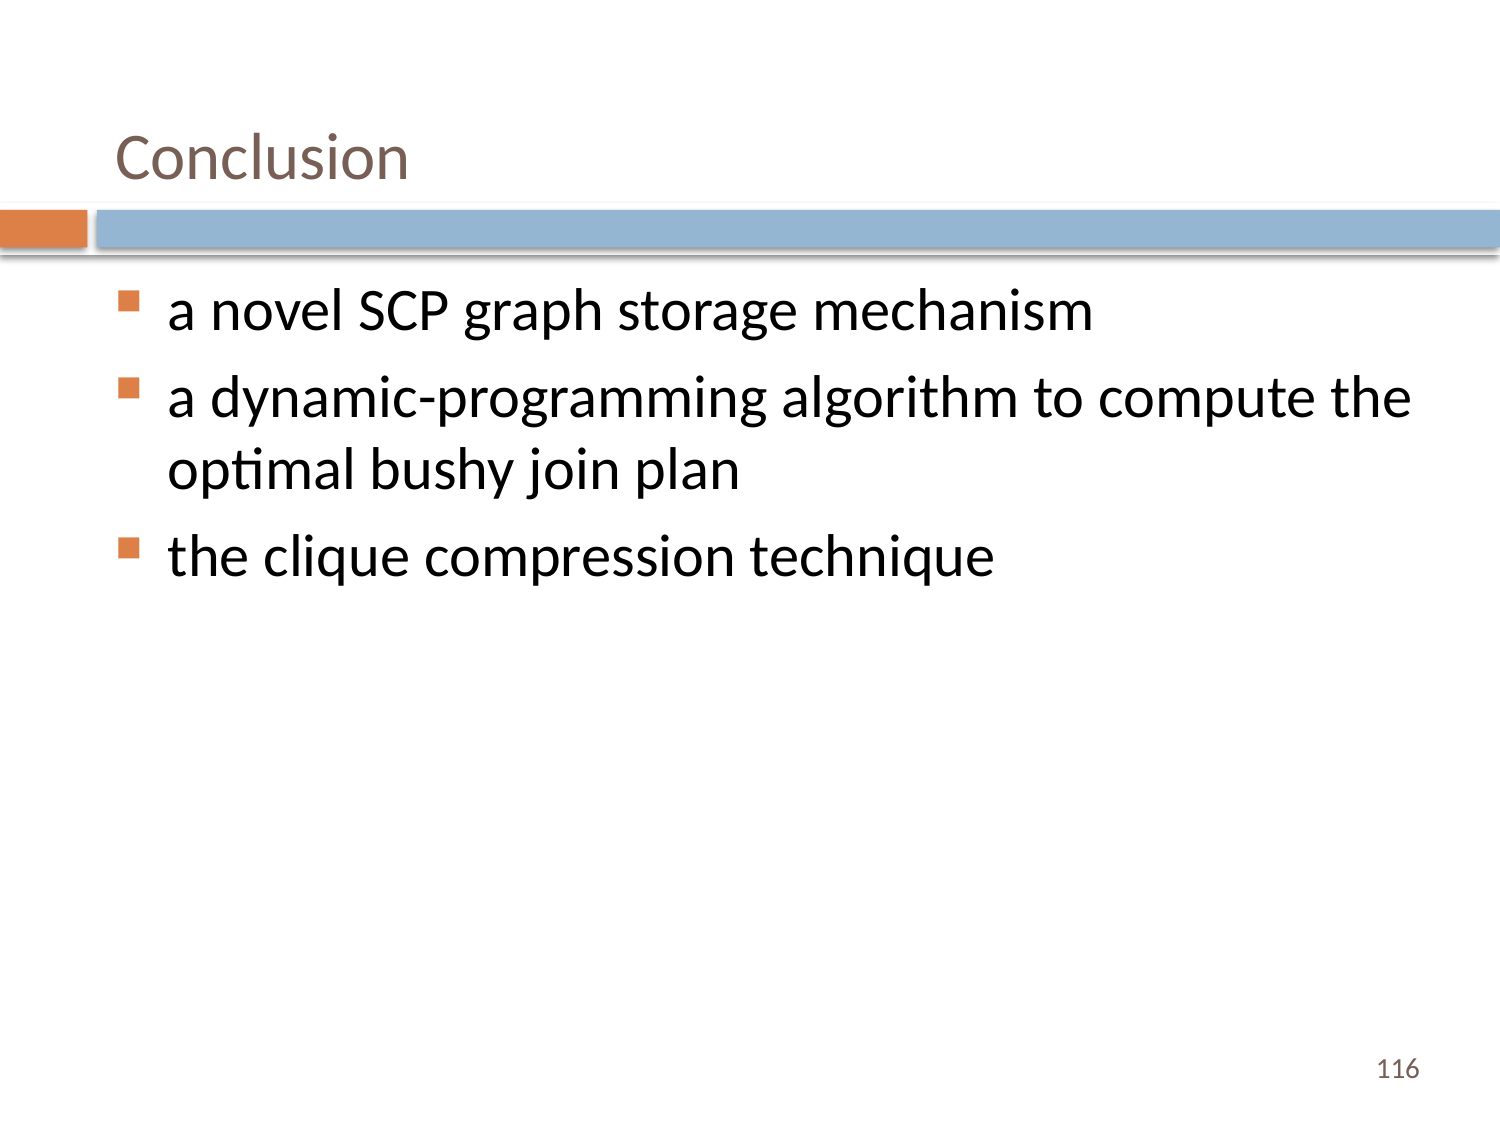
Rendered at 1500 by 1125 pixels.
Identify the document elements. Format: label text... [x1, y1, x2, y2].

list a novel SCP graph storage mechanism a dynamic-programming algorithm to compute the optimal bushy join plan the clique compression technique [100, 262, 1438, 1024]
slide_number 116 [1316, 1046, 1436, 1087]
title Conclusion [100, 37, 1438, 200]
